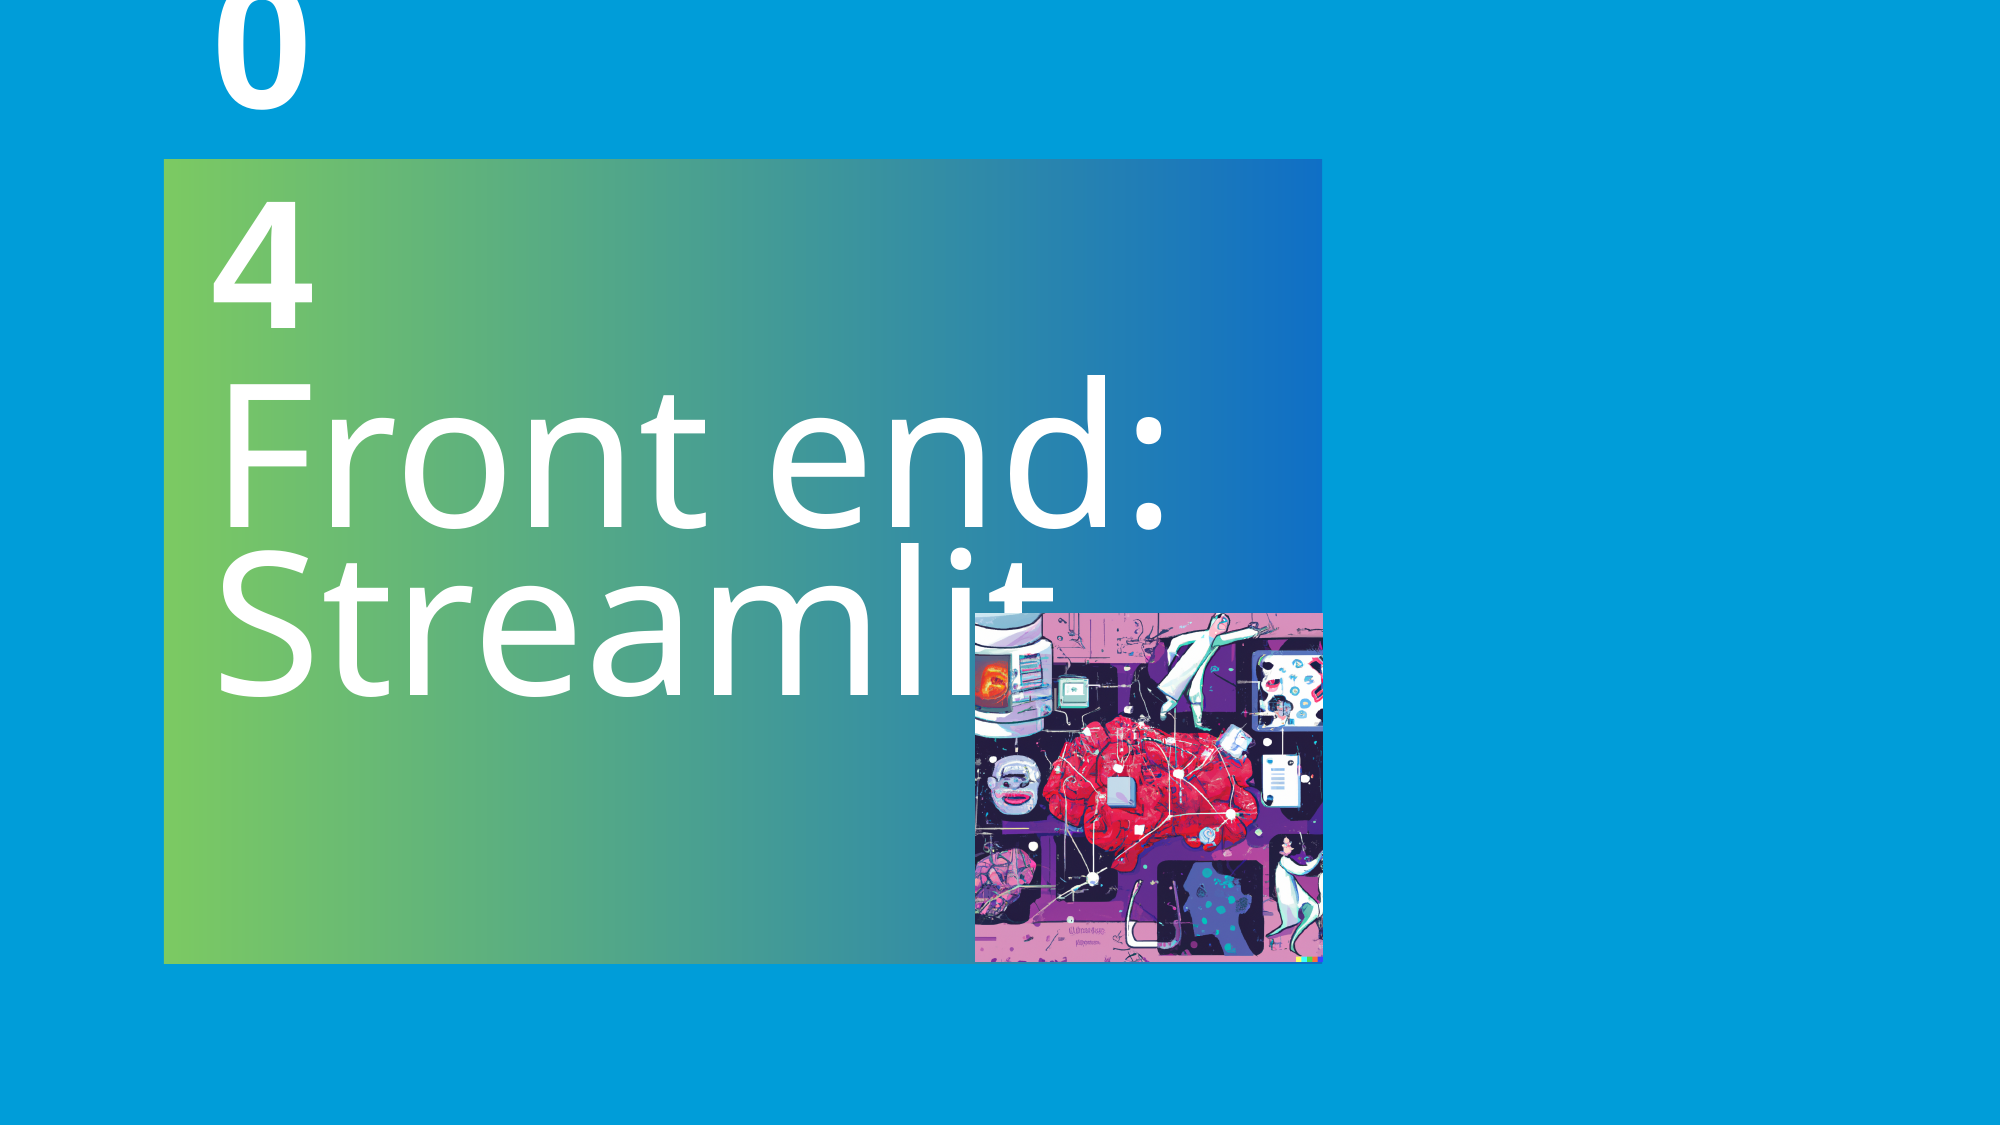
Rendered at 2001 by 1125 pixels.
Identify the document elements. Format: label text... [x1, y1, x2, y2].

title Front end: Streamlit [211, 393, 1278, 782]
picture [975, 613, 1322, 962]
list 04 [211, 0, 390, 365]
